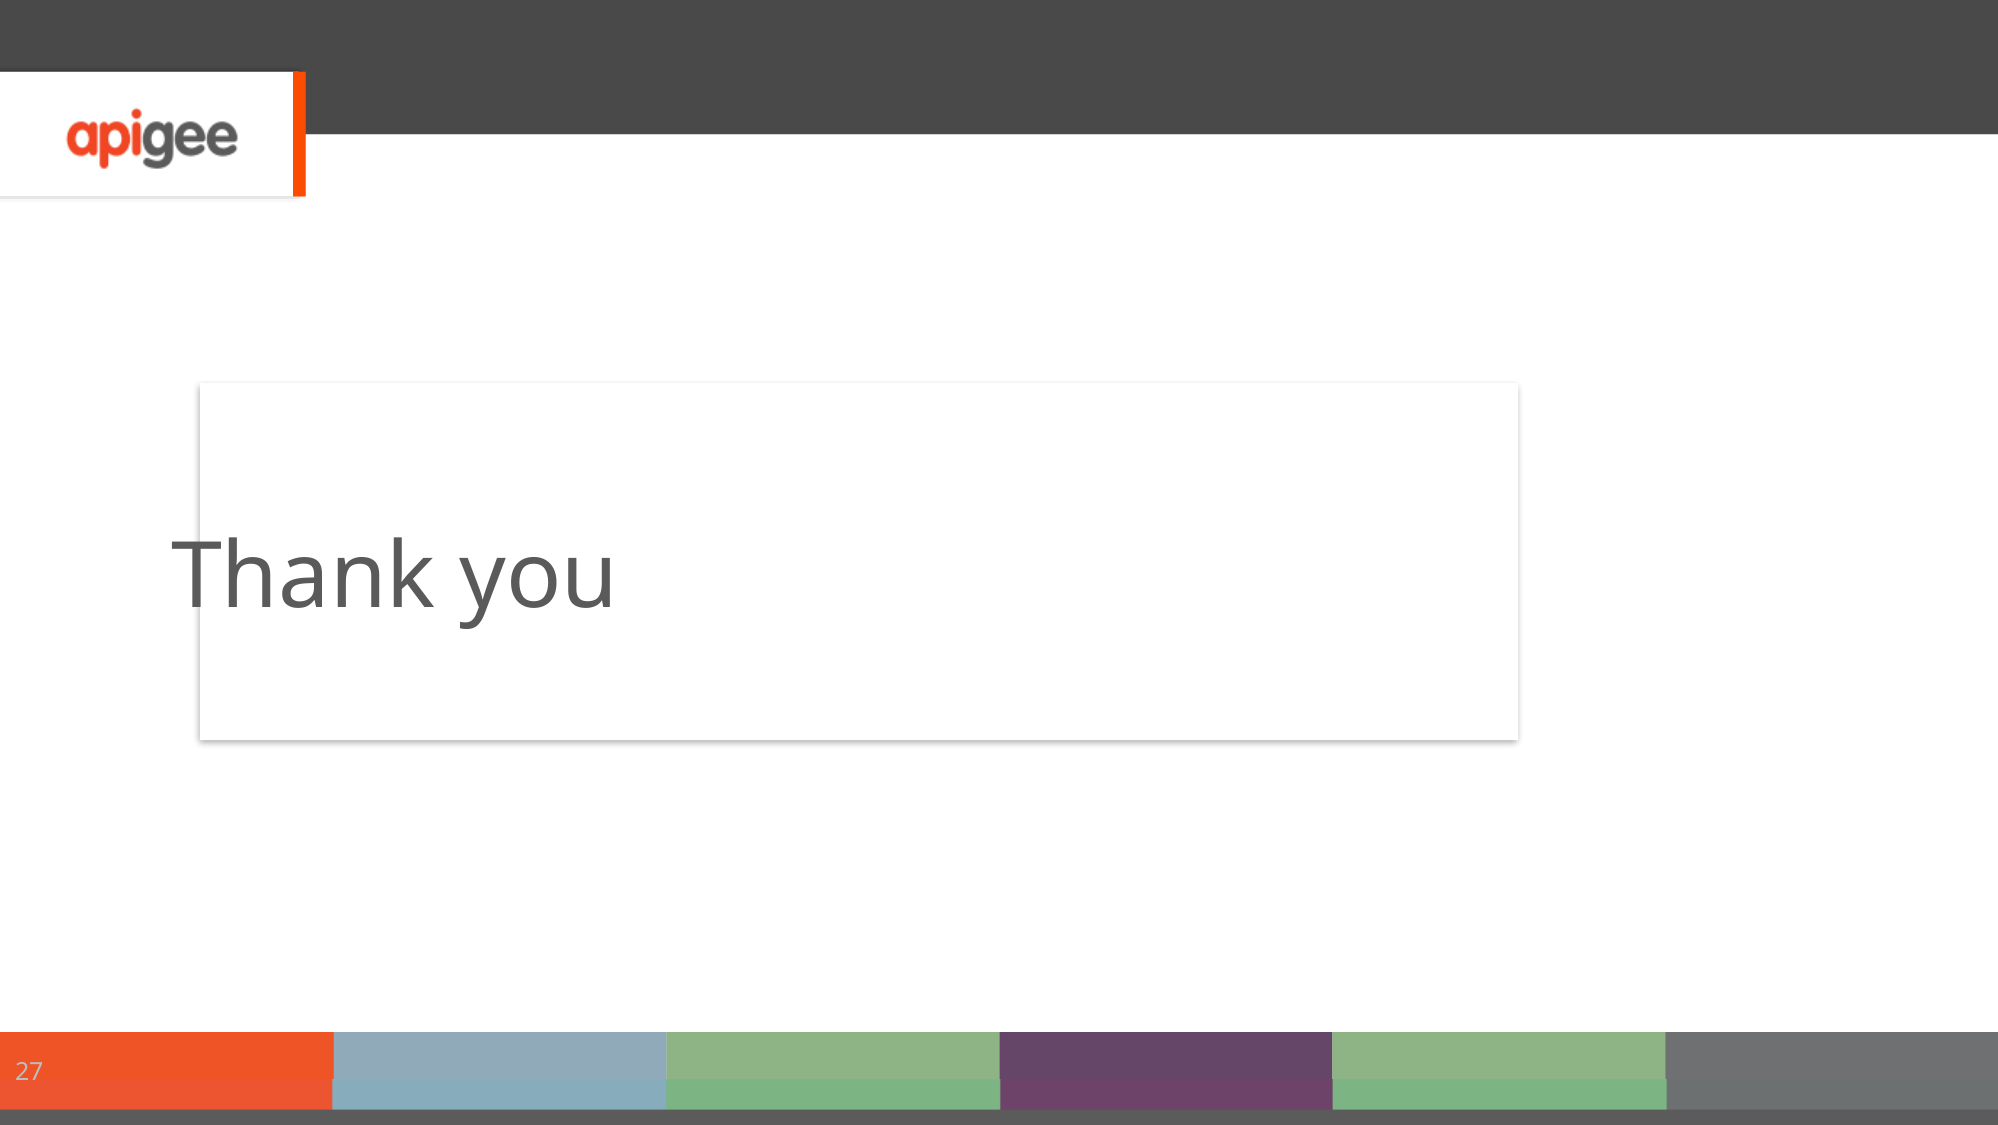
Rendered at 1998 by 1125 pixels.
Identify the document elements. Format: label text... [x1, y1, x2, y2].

slide_number 27 [0, 1042, 467, 1103]
picture [0, 0, 1998, 1079]
